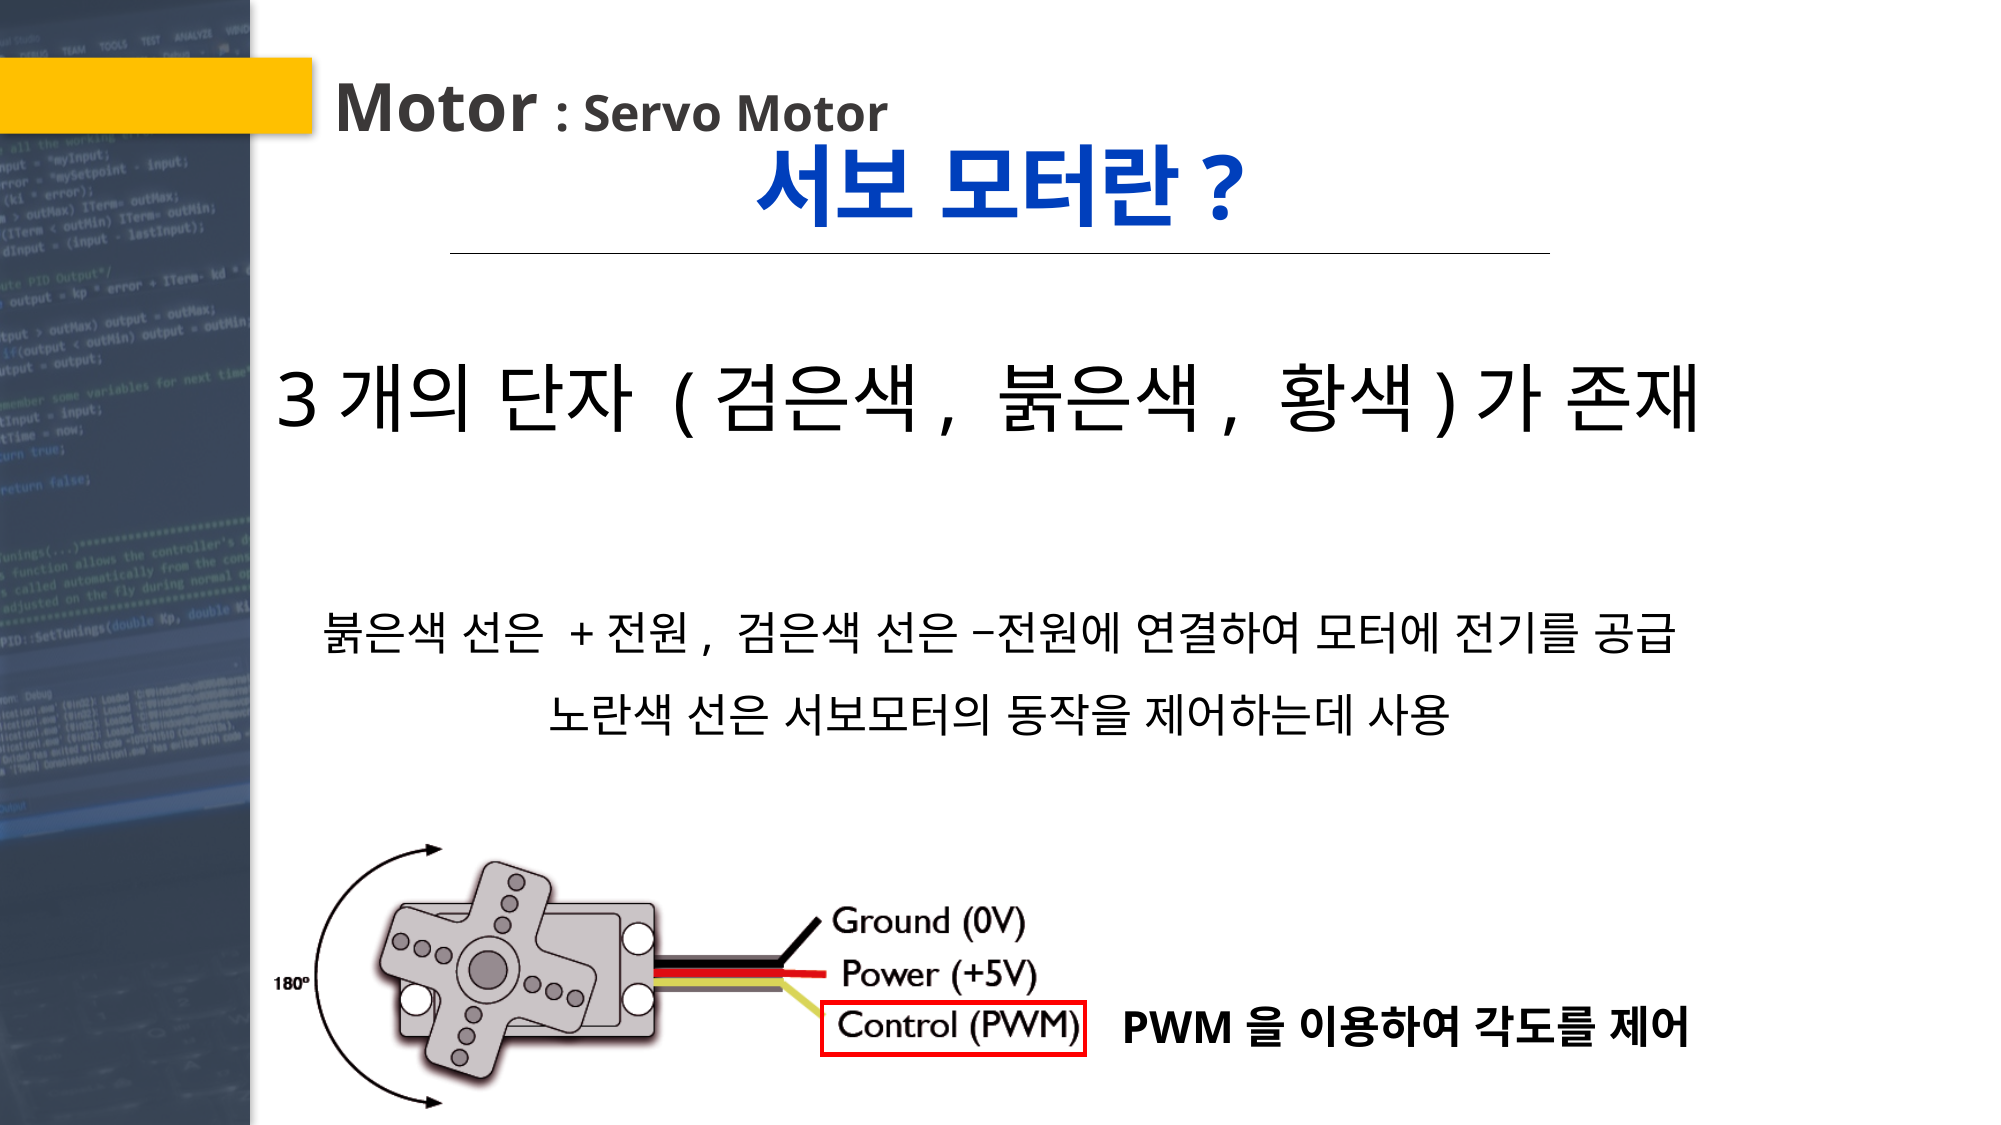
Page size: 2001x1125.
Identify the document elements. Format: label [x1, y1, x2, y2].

text_box [0, 0, 2000, 1125]
